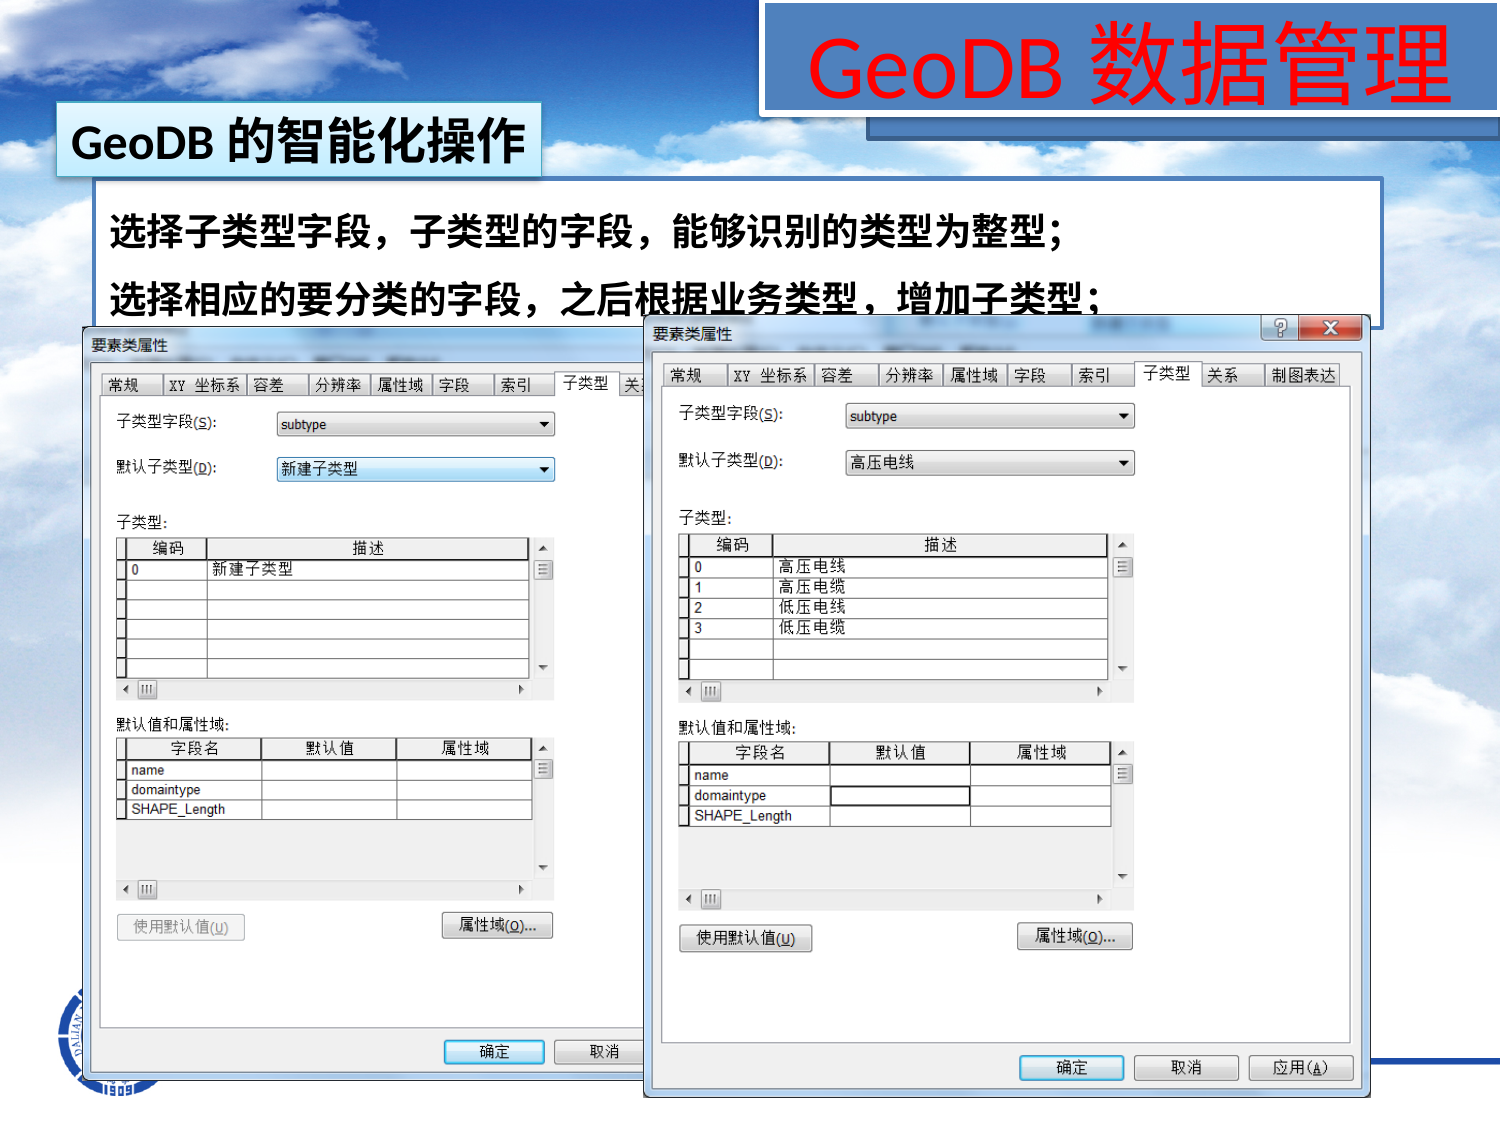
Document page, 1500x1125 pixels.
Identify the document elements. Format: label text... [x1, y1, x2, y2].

text_box GeoDB数据管理 [759, 0, 1500, 117]
text_box 选择子类型字段，子类型的字段，能够识别的类型为整型； 选择相应的要分类的字段，之后根据业务类型，增加子类型； [92, 176, 1384, 330]
picture [0, 0, 1500, 1125]
text_box GeoDB的智能化操作 [56, 101, 542, 177]
